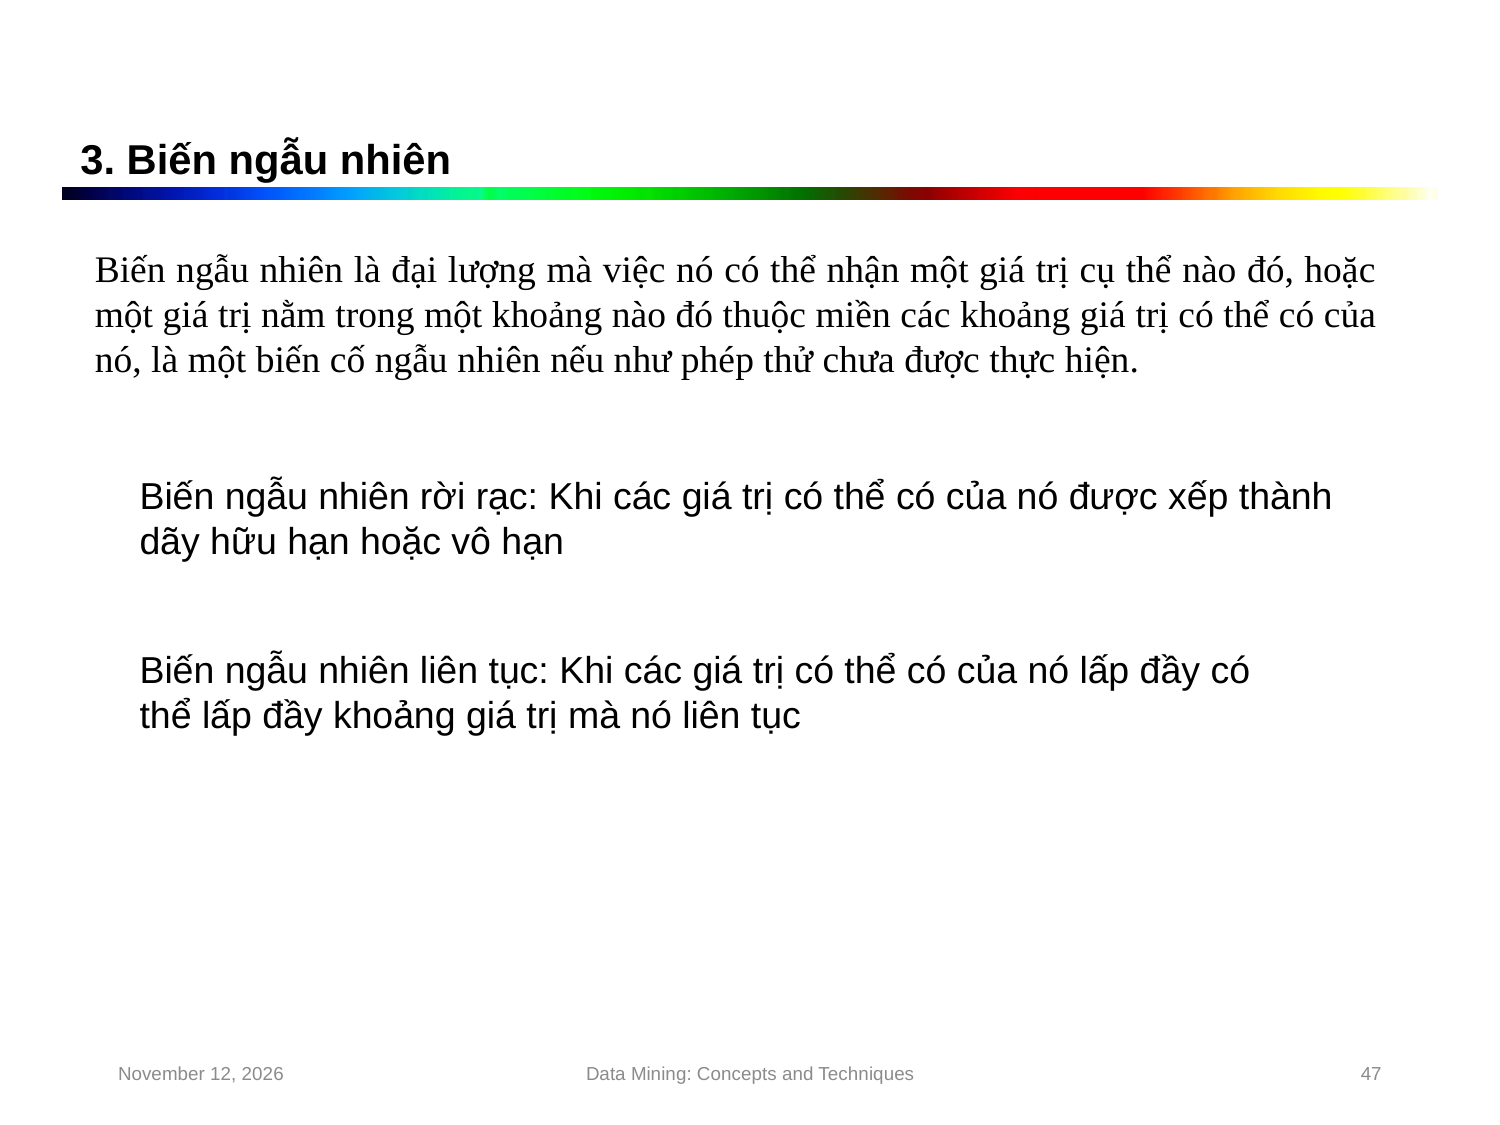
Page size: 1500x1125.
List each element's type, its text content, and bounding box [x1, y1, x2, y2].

text_box Biến ngẫu nhiên liên tục: Khi các giá trị có thể có của nó lấp đầy có thể lấp đầy khoảng giá trị mà nó liên tục [124, 638, 1300, 744]
footer Data Mining: Concepts and Techniques [496, 1042, 1004, 1103]
text_box Biến ngẫu nhiên rời rạc: Khi các giá trị có thể có của nó được xếp thành dãy hữu hạn hoặc vô hạn [124, 464, 1393, 570]
picture [382, 187, 1438, 200]
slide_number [103, 1042, 441, 1103]
text_box Biến ngẫu nhiên là đại lượng mà việc nó có thể nhận một giá trị cụ thể nào đó, hoặc một giá trị nằm trong một khoảng nào đó thuộc miền các khoảng giá trị có thể có của nó, là một biến cố ngẫu nhiên nếu như phép thử chưa được thực hiện. [80, 237, 1393, 388]
slide_number 47 [1059, 1042, 1397, 1103]
text_box 3. Biến ngẫu nhiên [65, 125, 479, 190]
picture [62, 187, 355, 200]
